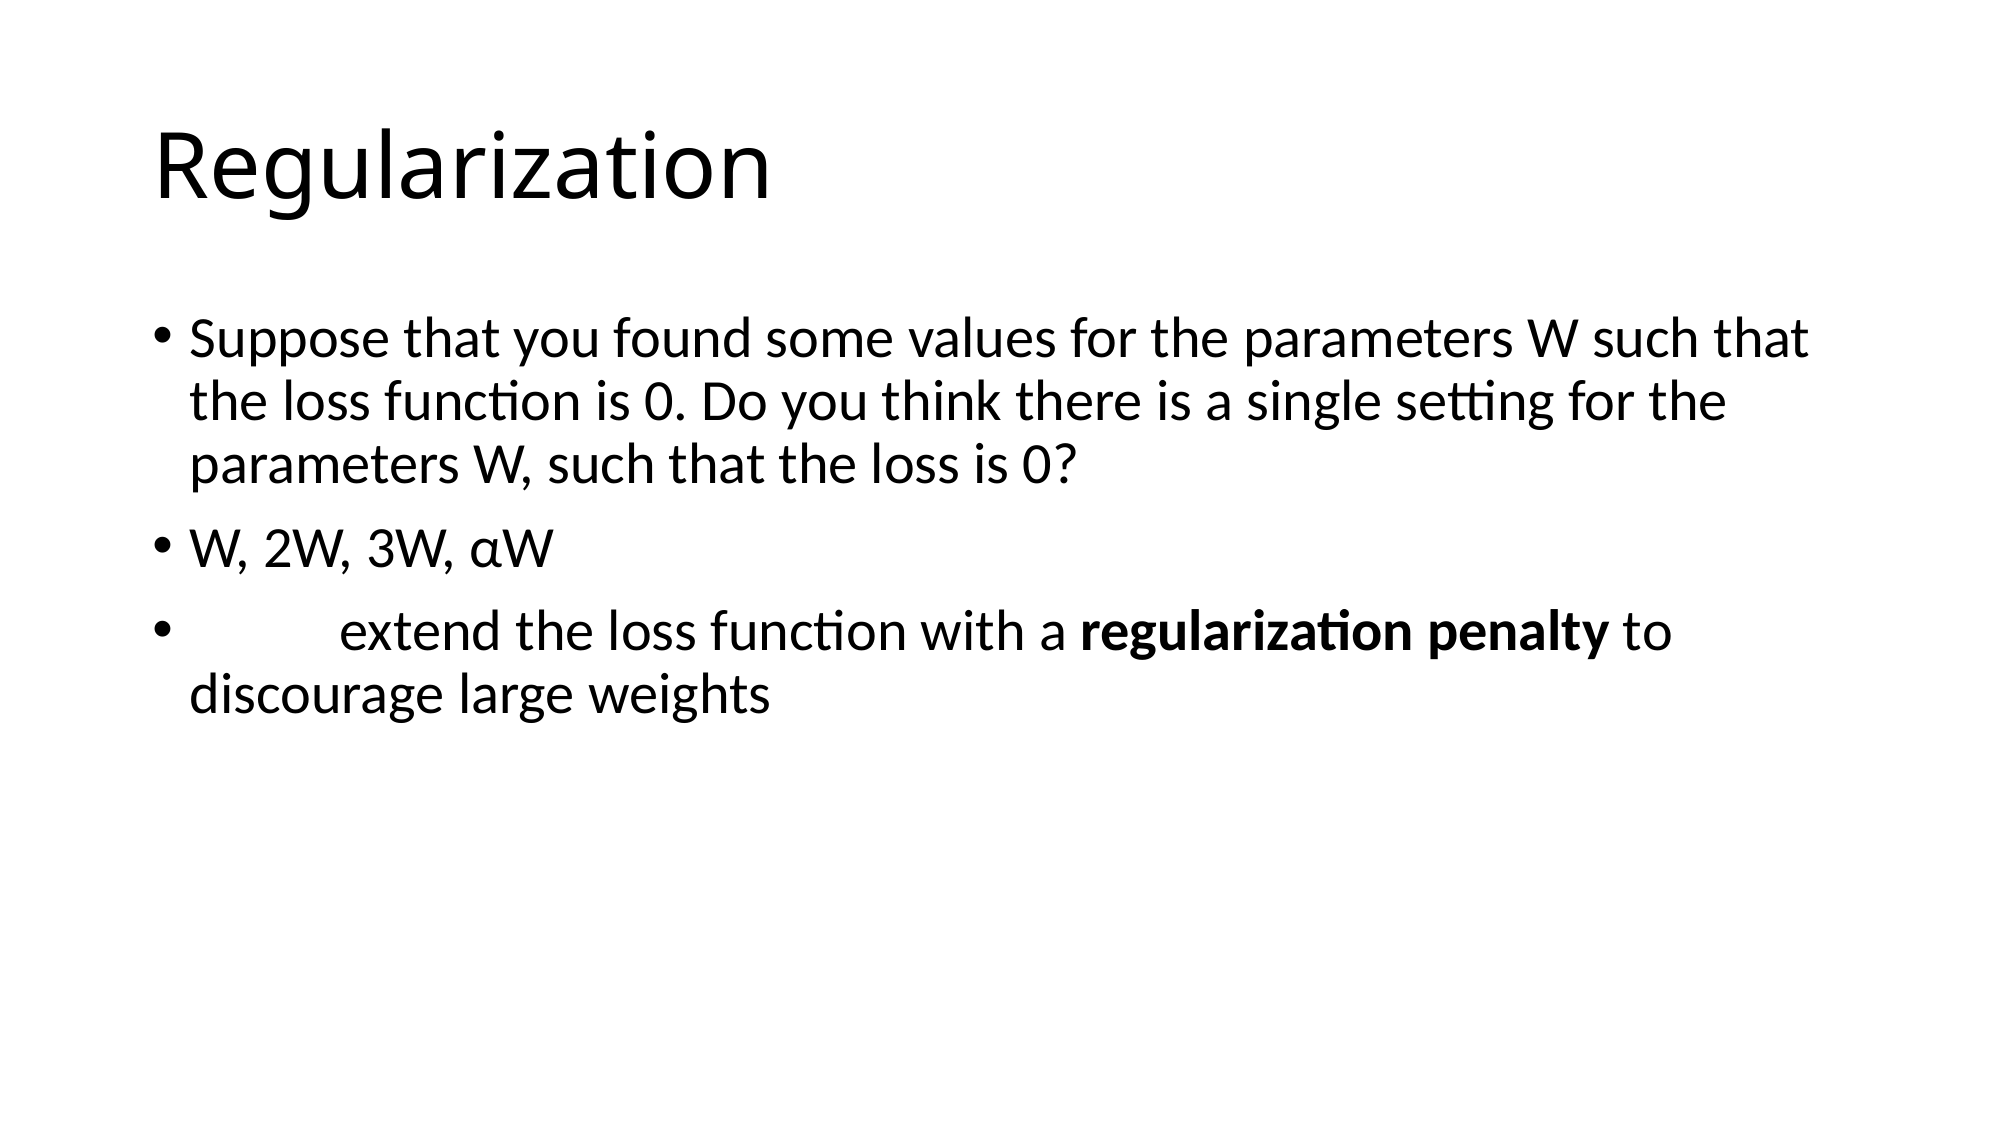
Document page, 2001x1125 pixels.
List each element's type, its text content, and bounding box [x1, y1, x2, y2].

list Suppose that you found some values for the parameters W such that the loss function is 0. Do you think there is a single setting for the parameters W, such that the loss is 0? W, 2W, 3W, αW extend the loss function with a regularization penalty to discourage large weights [137, 299, 1863, 1014]
title Regularization [137, 59, 1863, 278]
